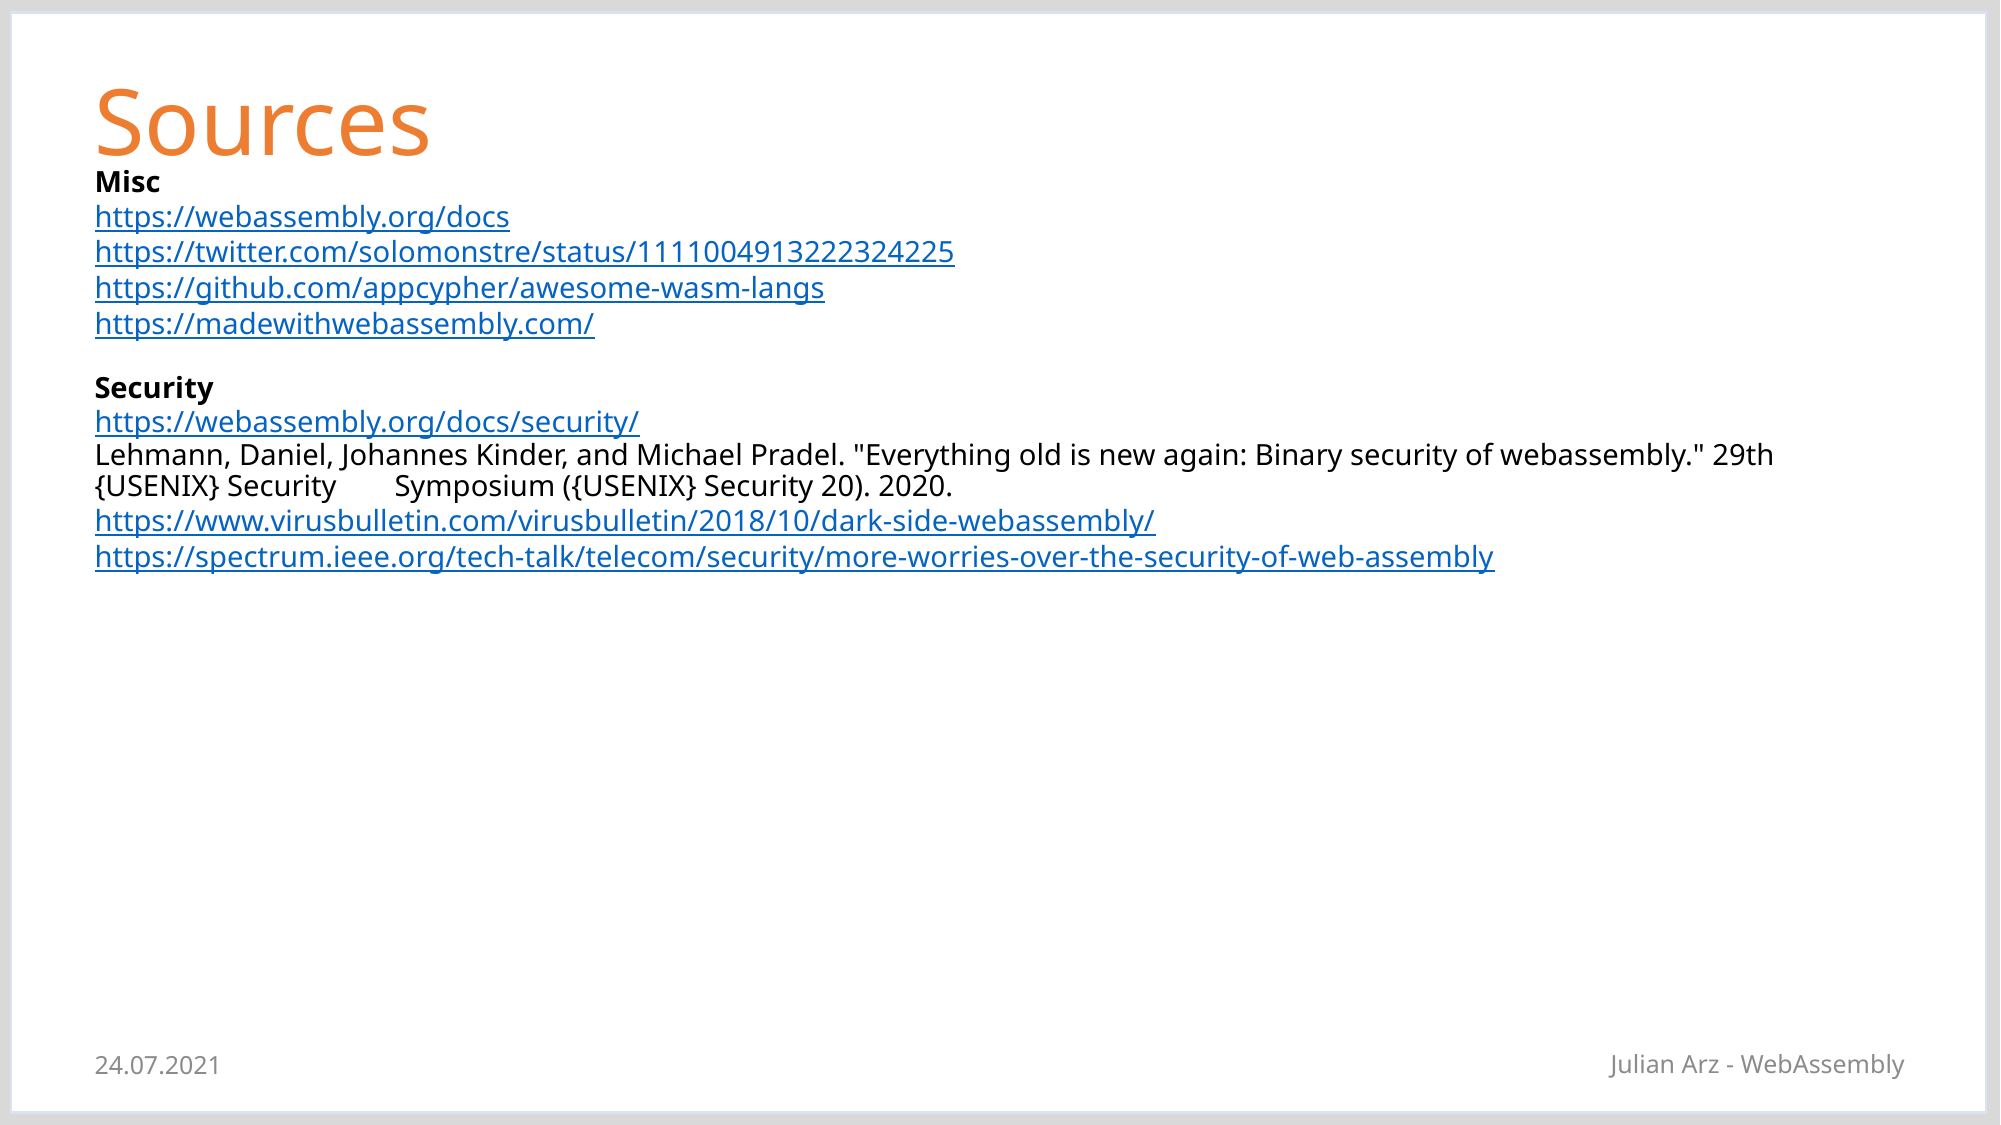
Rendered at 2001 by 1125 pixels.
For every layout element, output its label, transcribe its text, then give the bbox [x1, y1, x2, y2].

title Sources [79, 59, 1921, 159]
footer Julian Arz - WebAssembly [546, 1035, 1921, 1096]
list Misc https://webassembly.org/docs https://twitter.com/solomonstre/status/1111004913222324225 https://github.com/appcypher/awesome-wasm-langs https://madewithwebassembly.com/ Security https://webassembly.org/docs/security/ Lehmann, Daniel, Johannes Kinder, and Michael Pradel. "Everything old is new again: Binary security of webassembly." 29th {USENIX} Security Symposium ({USENIX} Security 20). 2020. https://www.virusbulletin.com/virusbulletin/2018/10/dark-side-webassembly/ https://spectrum.ieee.org/tech-talk/telecom/security/more-worries-over-the-security-of-web-assembly [79, 159, 1921, 1014]
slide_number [79, 1035, 530, 1096]
